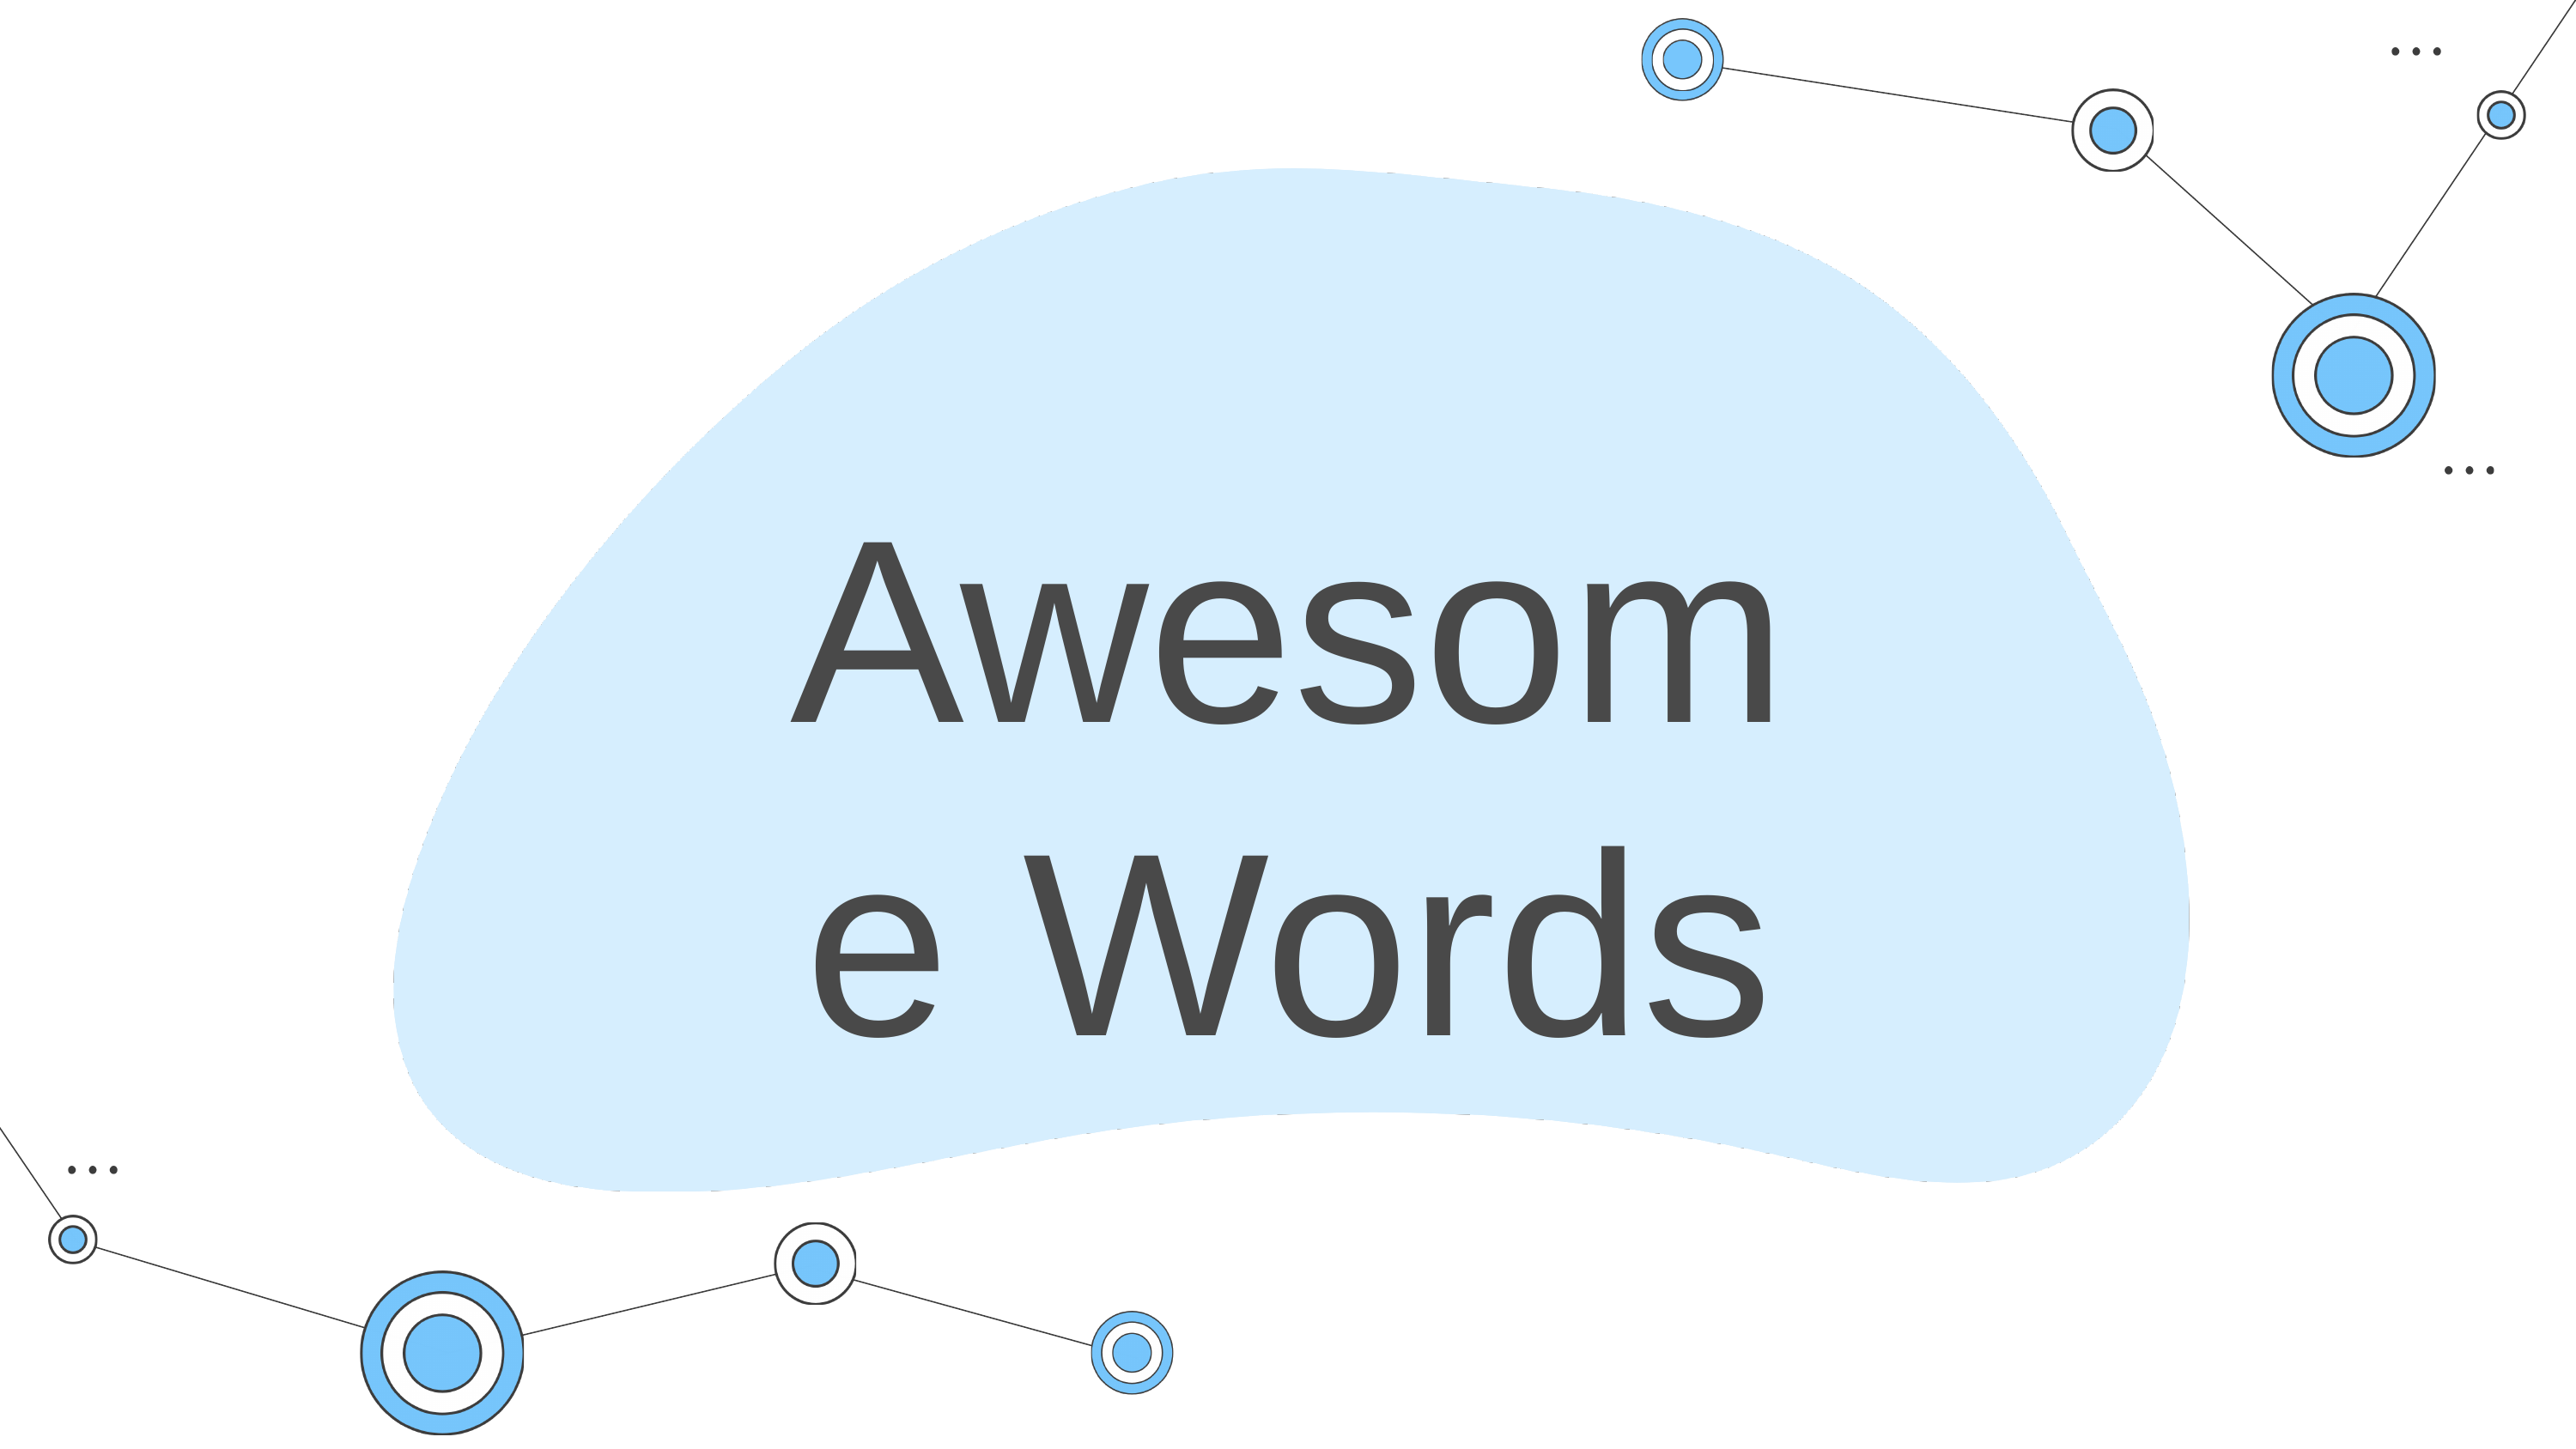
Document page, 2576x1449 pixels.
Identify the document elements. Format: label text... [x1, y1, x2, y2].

text_box [2476, 90, 2526, 140]
text_box [2391, 47, 2441, 56]
text_box [774, 1222, 857, 1306]
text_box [1663, 40, 1703, 80]
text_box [1652, 29, 1714, 91]
text_box [68, 1166, 118, 1174]
text_box [2271, 293, 2436, 458]
text_box Awesome Words [751, 461, 1826, 1088]
text_box [48, 1215, 98, 1264]
text_box [360, 1270, 525, 1435]
text_box [1091, 1311, 1174, 1395]
text_box [2071, 88, 2154, 172]
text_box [1642, 19, 1724, 101]
text_box [2445, 466, 2494, 475]
text_box [380, 168, 2199, 1191]
